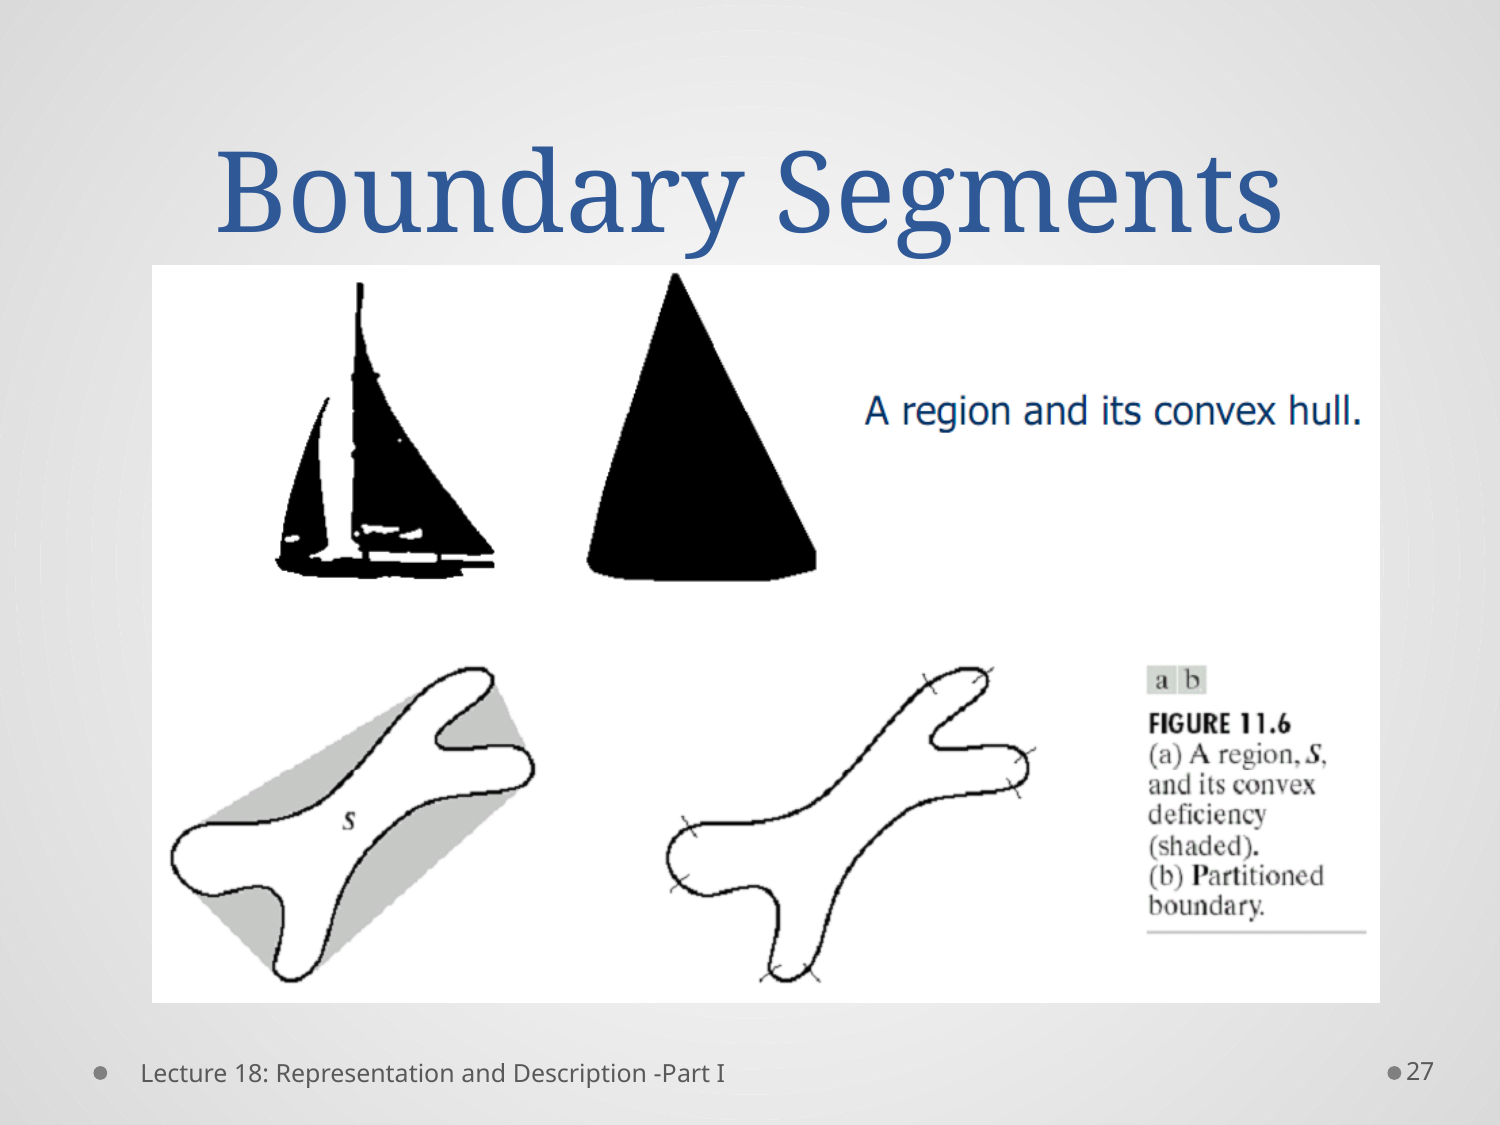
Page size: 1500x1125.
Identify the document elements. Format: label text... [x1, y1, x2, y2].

title Boundary Segments [75, 0, 1425, 263]
slide_number 27 [1401, 1042, 1494, 1103]
picture [151, 264, 1380, 1003]
